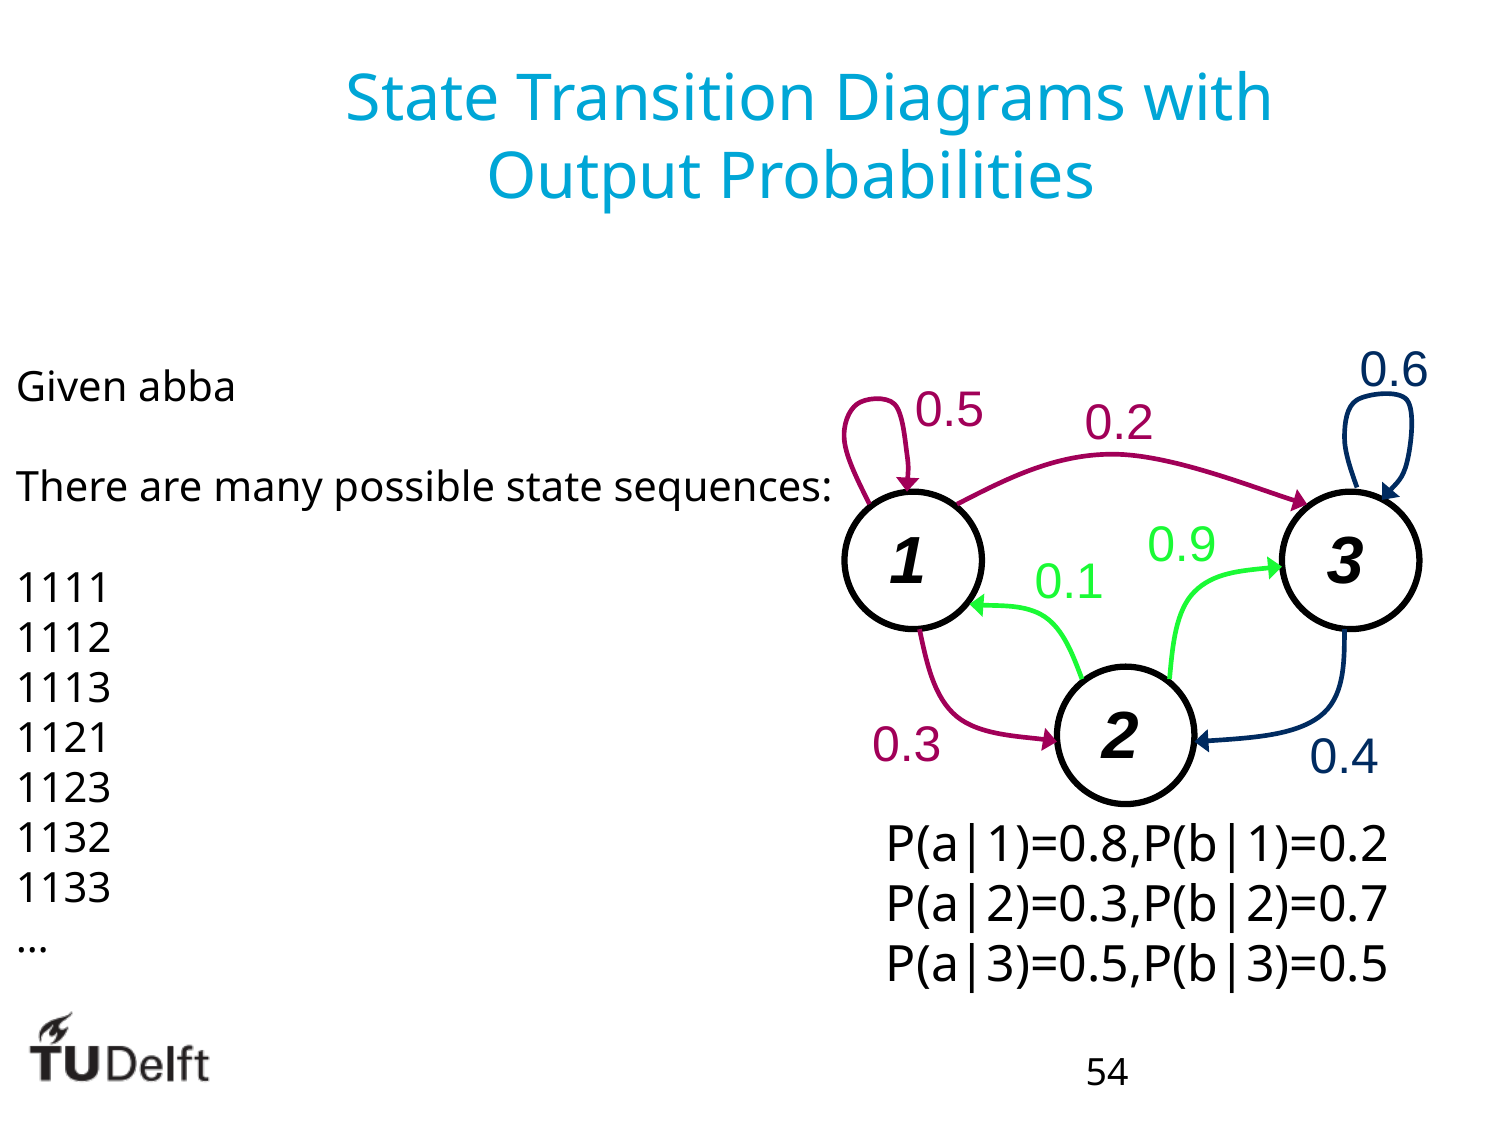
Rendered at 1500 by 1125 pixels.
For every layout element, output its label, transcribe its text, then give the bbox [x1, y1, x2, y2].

text_box 0.9 [1132, 504, 1232, 579]
text_box [1281, 491, 1420, 630]
text_box [1056, 666, 1195, 805]
text_box 0.4 [1294, 716, 1394, 792]
text_box 2 [1086, 684, 1154, 779]
text_box 0.1 [1019, 541, 1119, 617]
text_box [1169, 557, 1283, 680]
title State Transition Diagrams with Output Probabilities [345, 55, 1500, 231]
slide_number 54 [1075, 1042, 1425, 1103]
text_box [1194, 629, 1345, 752]
text_box [1344, 404, 1412, 500]
text_box 0.5 [900, 369, 1000, 445]
text_box [919, 629, 1057, 750]
text_box Given abba There are many possible state sequences: 1111 1112 1113 1121 1123 1132 1133 … [1, 352, 848, 1018]
text_box [848, 398, 918, 505]
text_box 0.2 [1069, 381, 1169, 457]
text_box [969, 594, 1083, 680]
text_box P(a|1)=0.8,P(b|1)=0.2 P(a|2)=0.3,P(b|2)=0.7 P(a|3)=0.5,P(b|3)=0.5 [871, 804, 1404, 999]
text_box 1 [874, 509, 942, 604]
text_box [957, 457, 1308, 511]
text_box 3 [1311, 509, 1379, 604]
text_box 0.6 [1344, 329, 1444, 404]
text_box 0.3 [857, 704, 957, 779]
text_box [848, 491, 982, 630]
